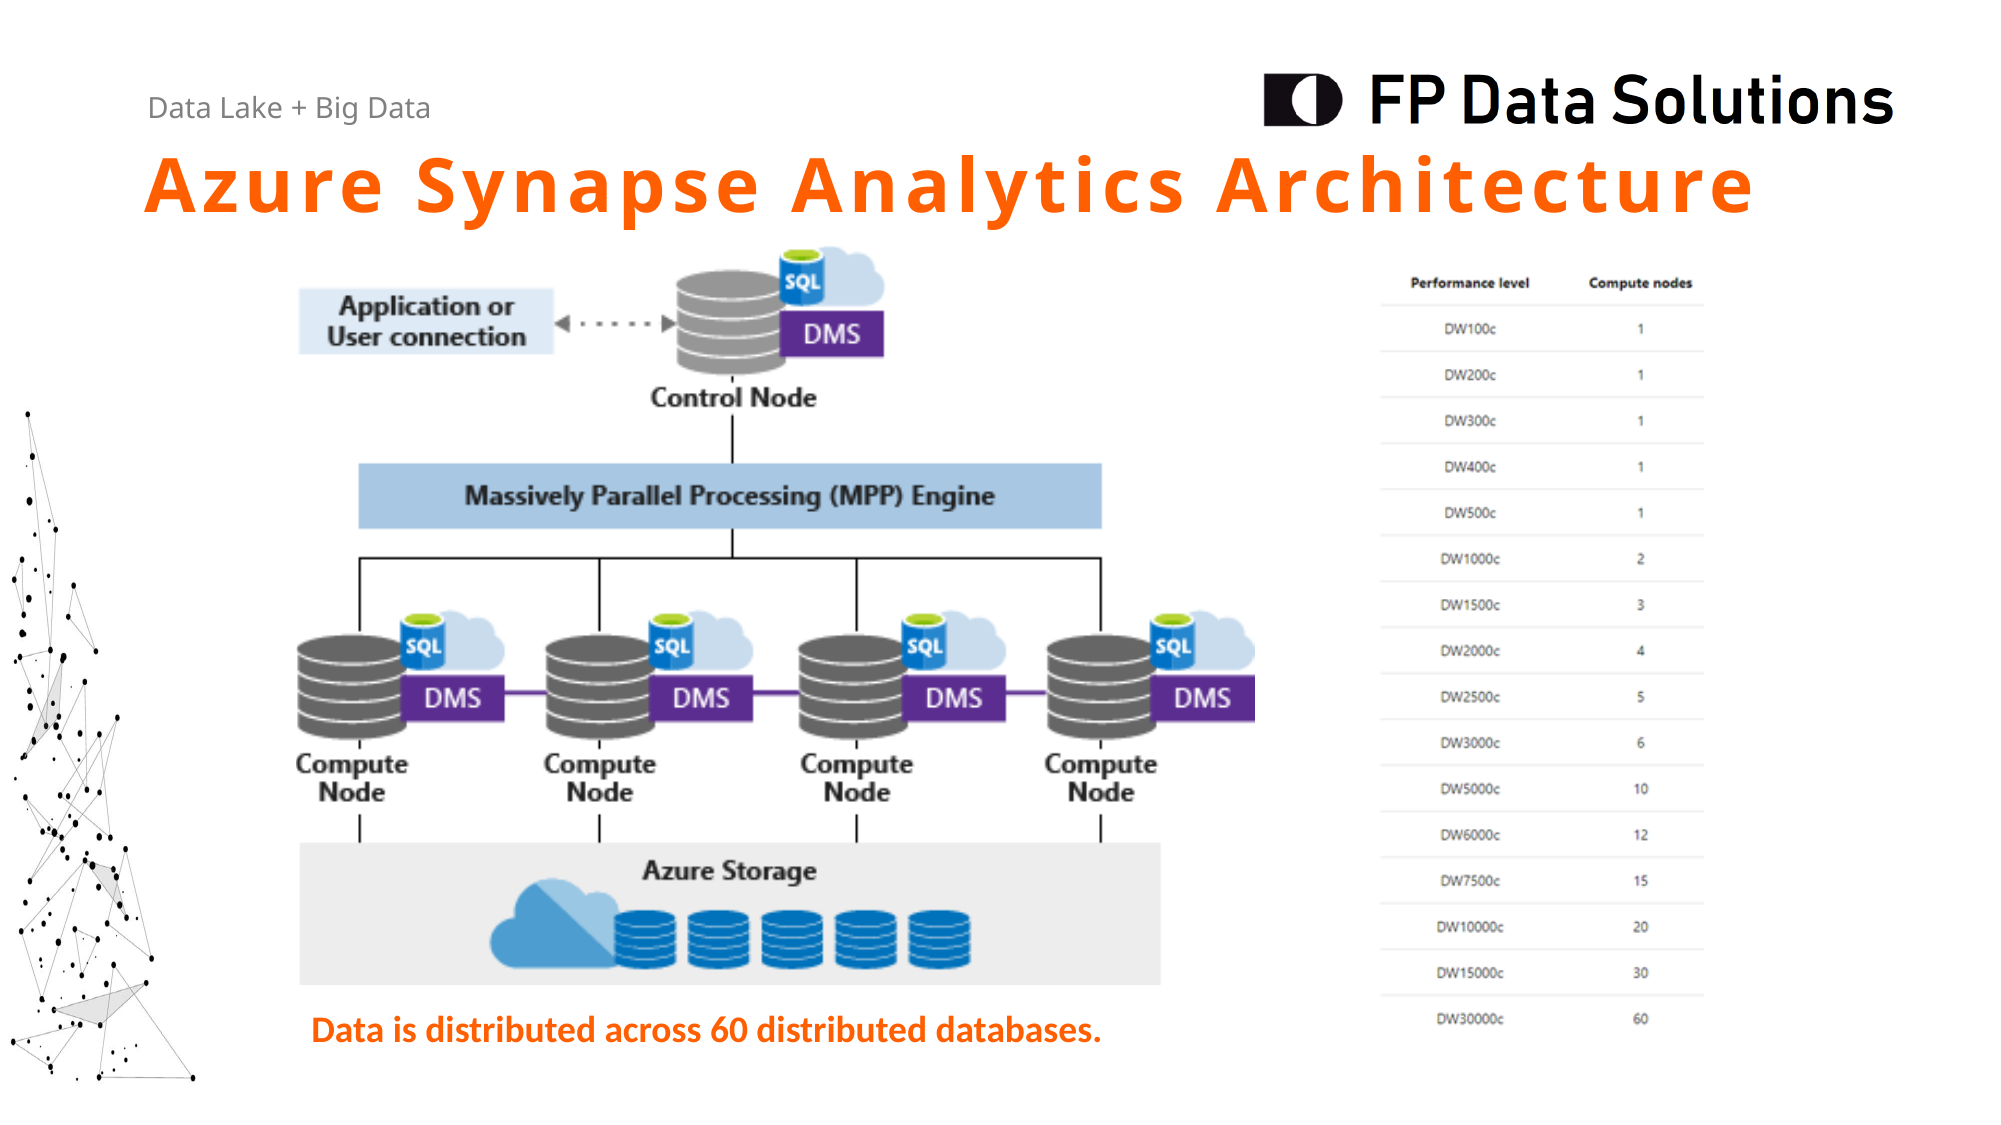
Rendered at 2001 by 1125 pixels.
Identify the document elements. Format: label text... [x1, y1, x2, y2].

picture [0, 398, 205, 1093]
picture [296, 246, 1255, 985]
picture [1257, 64, 1898, 133]
list Azure Synapse Analytics Architecture [129, 140, 1860, 298]
picture [1372, 271, 1704, 1030]
text_box Data is distributed across 60 distributed databases. [296, 997, 1230, 1057]
